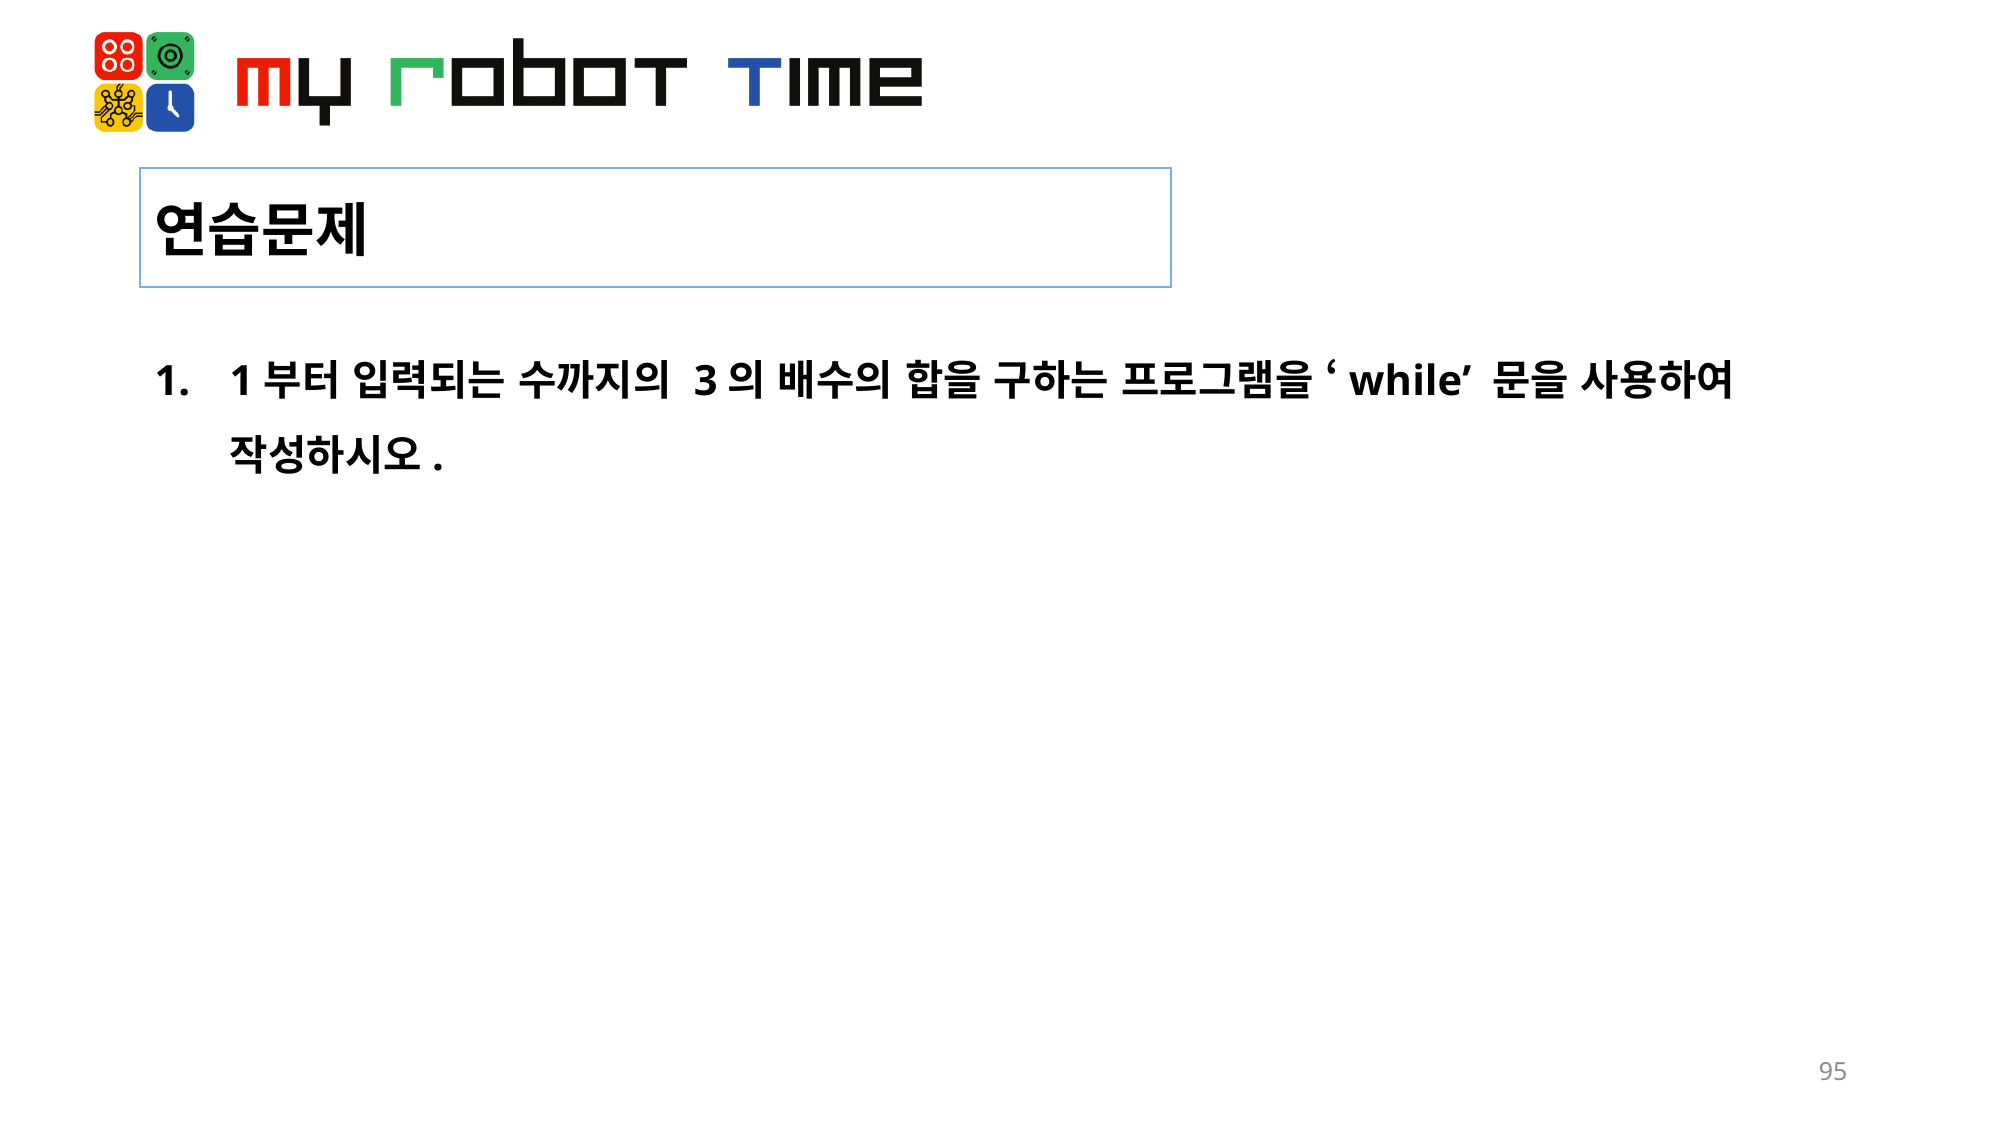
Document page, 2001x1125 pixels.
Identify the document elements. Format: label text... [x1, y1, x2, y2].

slide_number 95 [1412, 1042, 1863, 1103]
picture [0, 0, 1016, 166]
text_box 1부터 입력되는 수까지의 3의 배수의 합을 구하는 프로그램을 ‘while’ 문을 사용하여 작성하시오. [139, 321, 1867, 487]
text_box 연습문제 [139, 167, 1172, 288]
